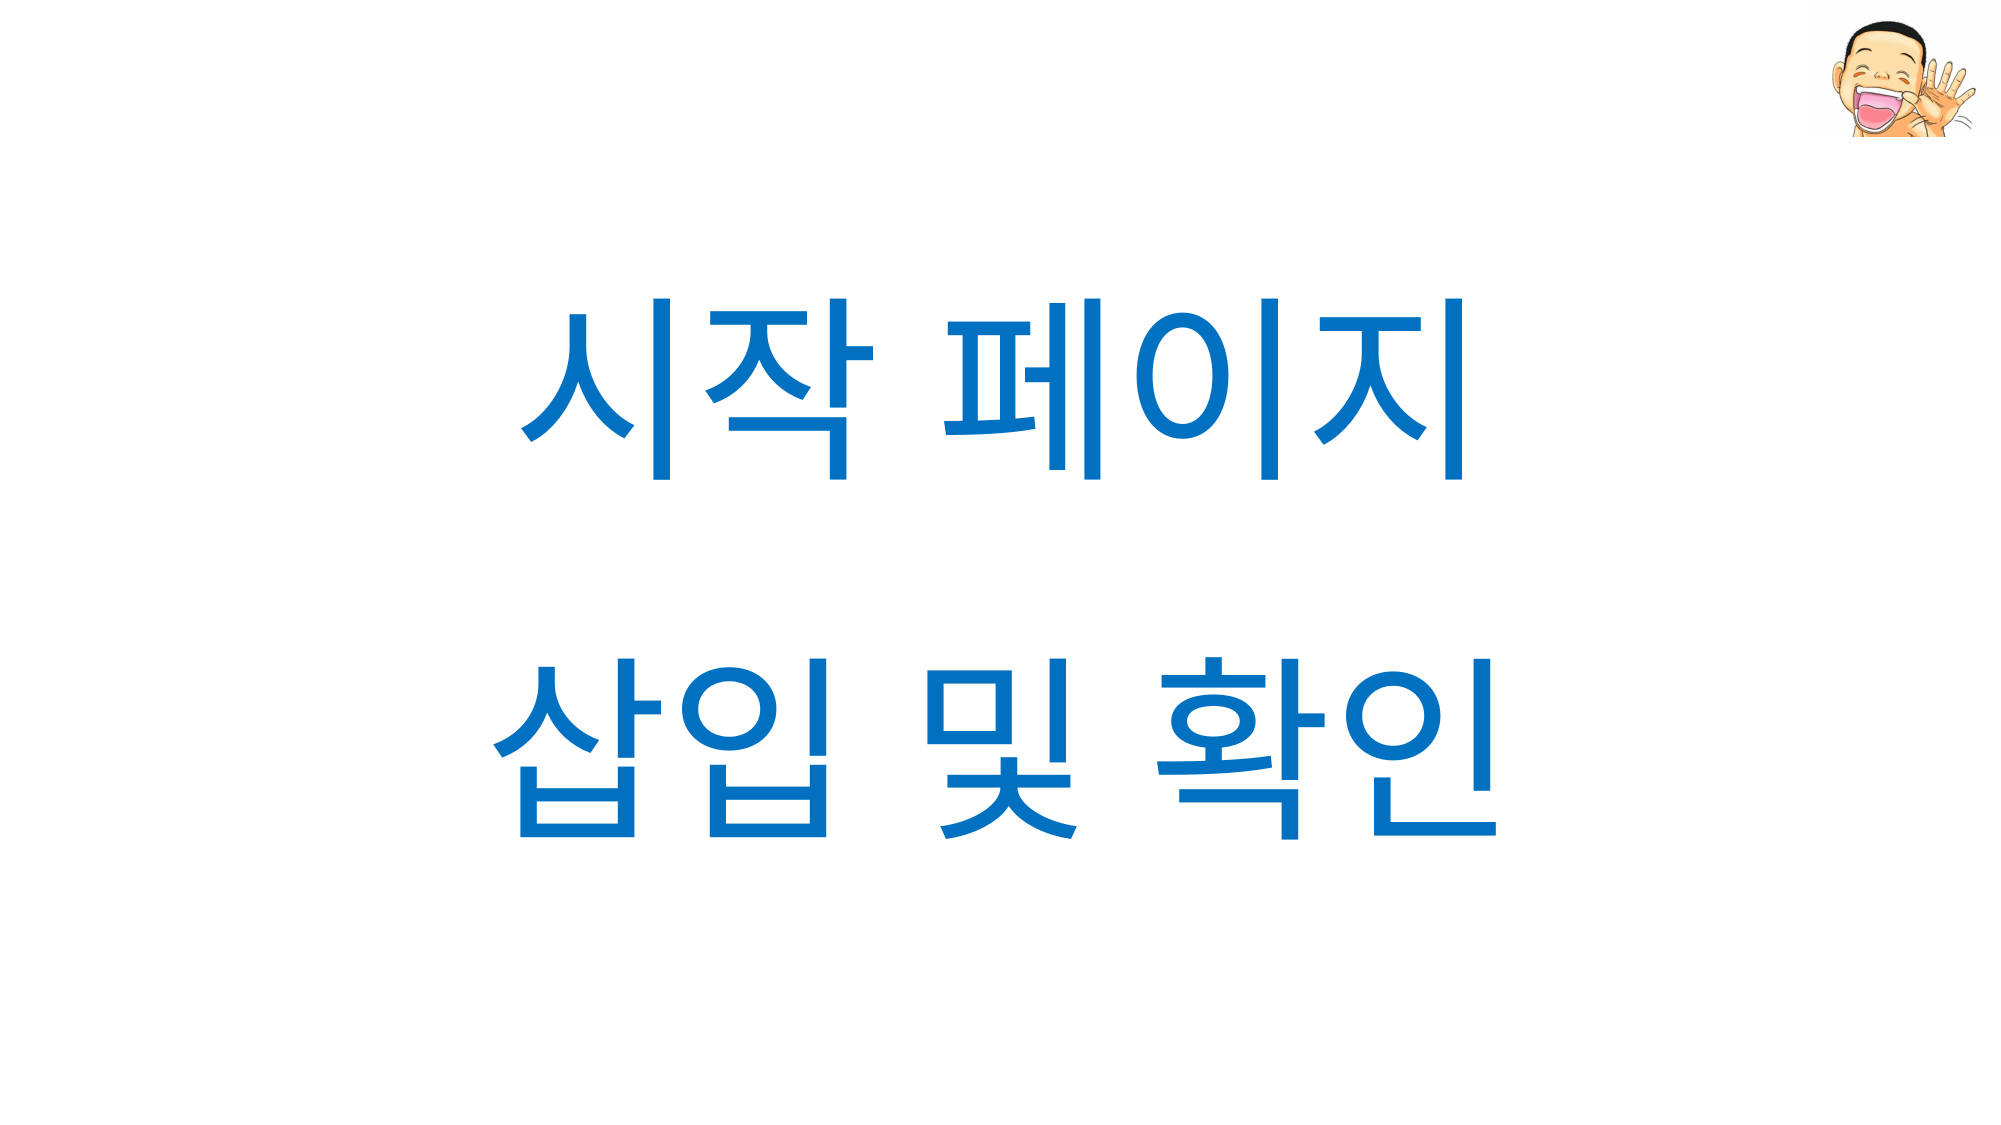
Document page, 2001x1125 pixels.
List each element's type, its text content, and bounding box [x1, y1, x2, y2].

picture [1808, 0, 2000, 137]
text_box 시작 페이지 삽입 및 확인 [0, 137, 2000, 873]
